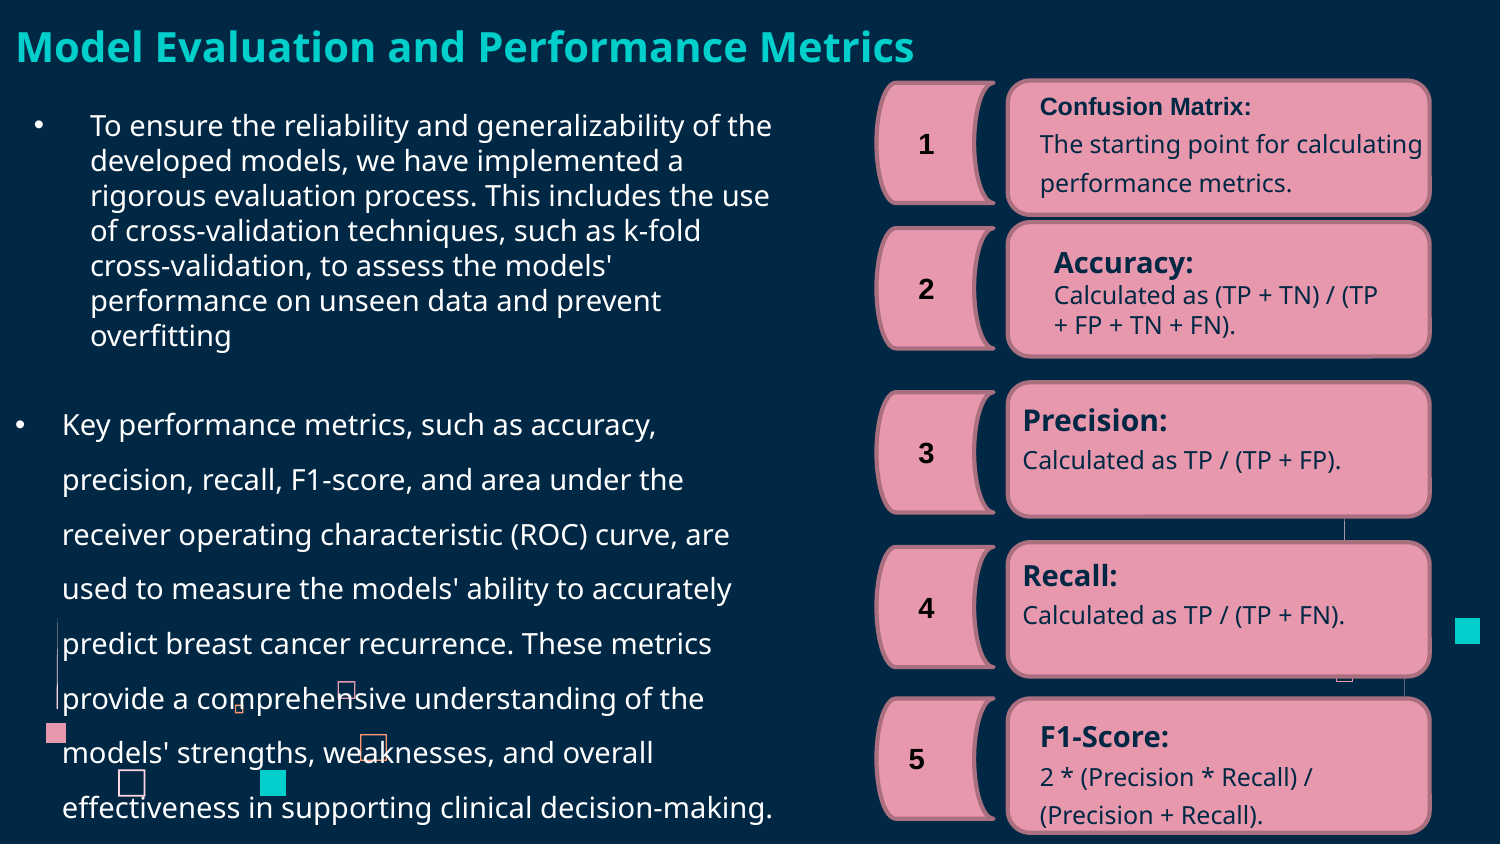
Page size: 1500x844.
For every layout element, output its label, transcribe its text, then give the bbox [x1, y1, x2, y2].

text_box [874, 390, 996, 515]
text_box [874, 544, 996, 670]
text_box 4 [895, 581, 975, 632]
text_box [1397, 381, 1432, 519]
text_box [1009, 380, 1039, 392]
text_box Confusion Matrix: The starting point for calculating performance metrics. [1024, 83, 1441, 245]
text_box Accuracy: Calculated as (TP + TN) / (TP + FP + TN + FN). [1039, 237, 1414, 417]
text_box Precision: Calculated as TP / (TP + FP). [1007, 392, 1397, 520]
text_box [1005, 696, 1432, 835]
text_box [874, 696, 996, 821]
text_box [874, 80, 996, 206]
list To ensure the reliability and generalizability of the developed models, we have implemented a rigorous evaluation process. This includes the use of cross-validation techniques, such as k-fold cross-validation, to assess the models' performance on unseen data and prevent overfitting Key performance metrics, such as accuracy, precision, recall, F1-score, and area under the receiver operating characteristic (ROC) curve, are used to measure the models' ability to accurately predict breast cancer recurrence. These metrics provide a comprehensive understanding of the models' strengths, weaknesses, and overall effectiveness in supporting clinical decision-making. [0, 92, 797, 815]
text_box [1005, 78, 1422, 217]
text_box 2 [895, 262, 975, 313]
text_box 5 [893, 733, 974, 783]
text_box 3 [895, 427, 975, 477]
title Model Evaluation and Performance Metrics [0, 11, 969, 86]
text_box F1-Score: 2 * (Precision * Recall) / (Precision + Recall). [1025, 708, 1397, 844]
text_box 1 [895, 117, 975, 168]
text_box [874, 226, 996, 351]
text_box [1414, 245, 1432, 358]
text_box Recall: Calculated as TP / (TP + FN). [1007, 547, 1415, 675]
text_box [1005, 220, 1039, 359]
text_box [1013, 540, 1432, 679]
